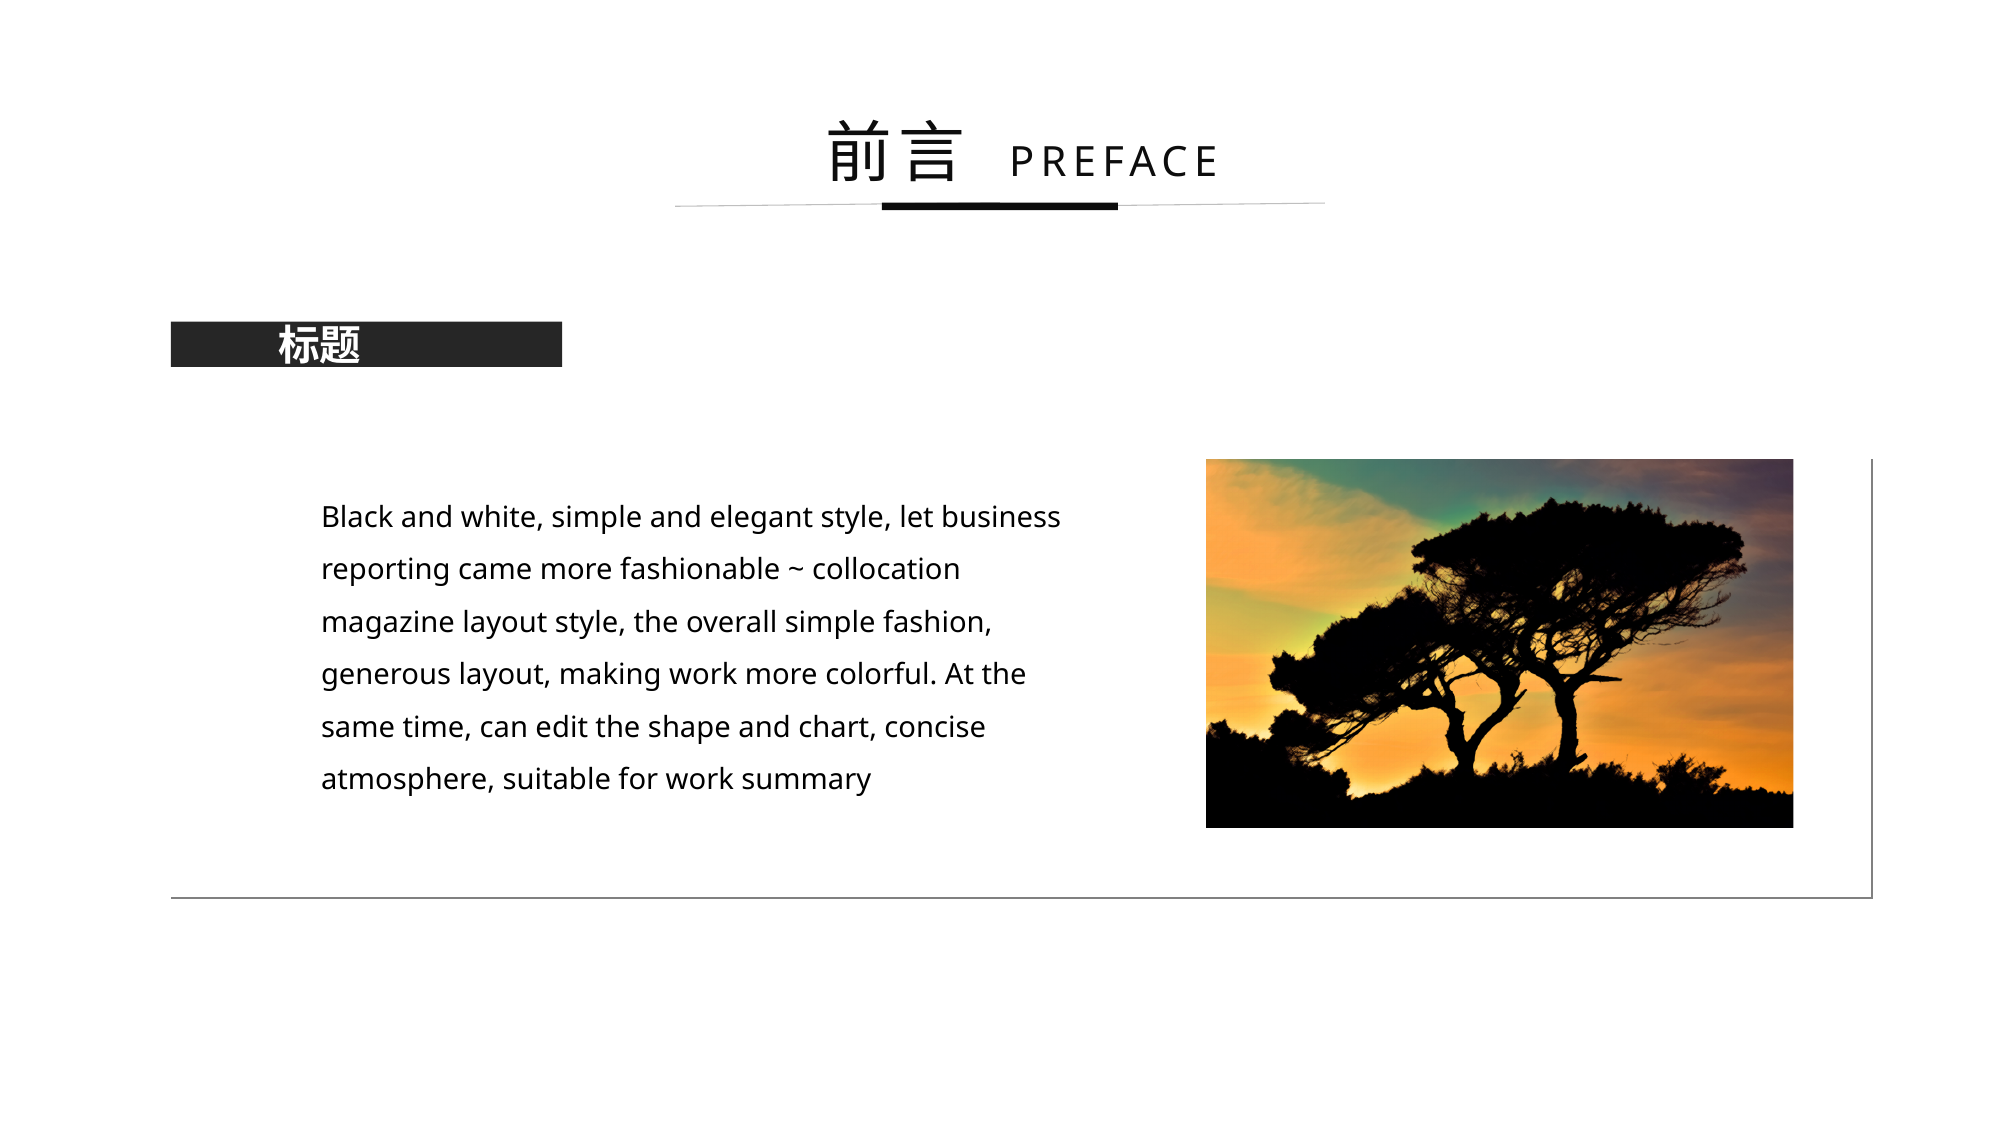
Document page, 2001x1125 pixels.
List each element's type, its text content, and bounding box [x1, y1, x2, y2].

text_box 前言 PREFACE [811, 102, 1374, 198]
text_box [170, 321, 263, 368]
text_box [532, 321, 563, 368]
text_box [170, 459, 1873, 899]
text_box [675, 202, 1000, 207]
text_box 标题 [263, 311, 532, 376]
text_box [881, 207, 1119, 211]
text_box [1000, 203, 1325, 207]
text_box Black and white, simple and elegant style, let business reporting came more fashionable ~ collocation magazine layout style, the overall simple fashion, generous layout, making work more colorful. At the same time, can edit the shape and chart, concise atmosphere, suitable for work summary [306, 473, 1117, 803]
picture [1206, 459, 1794, 828]
